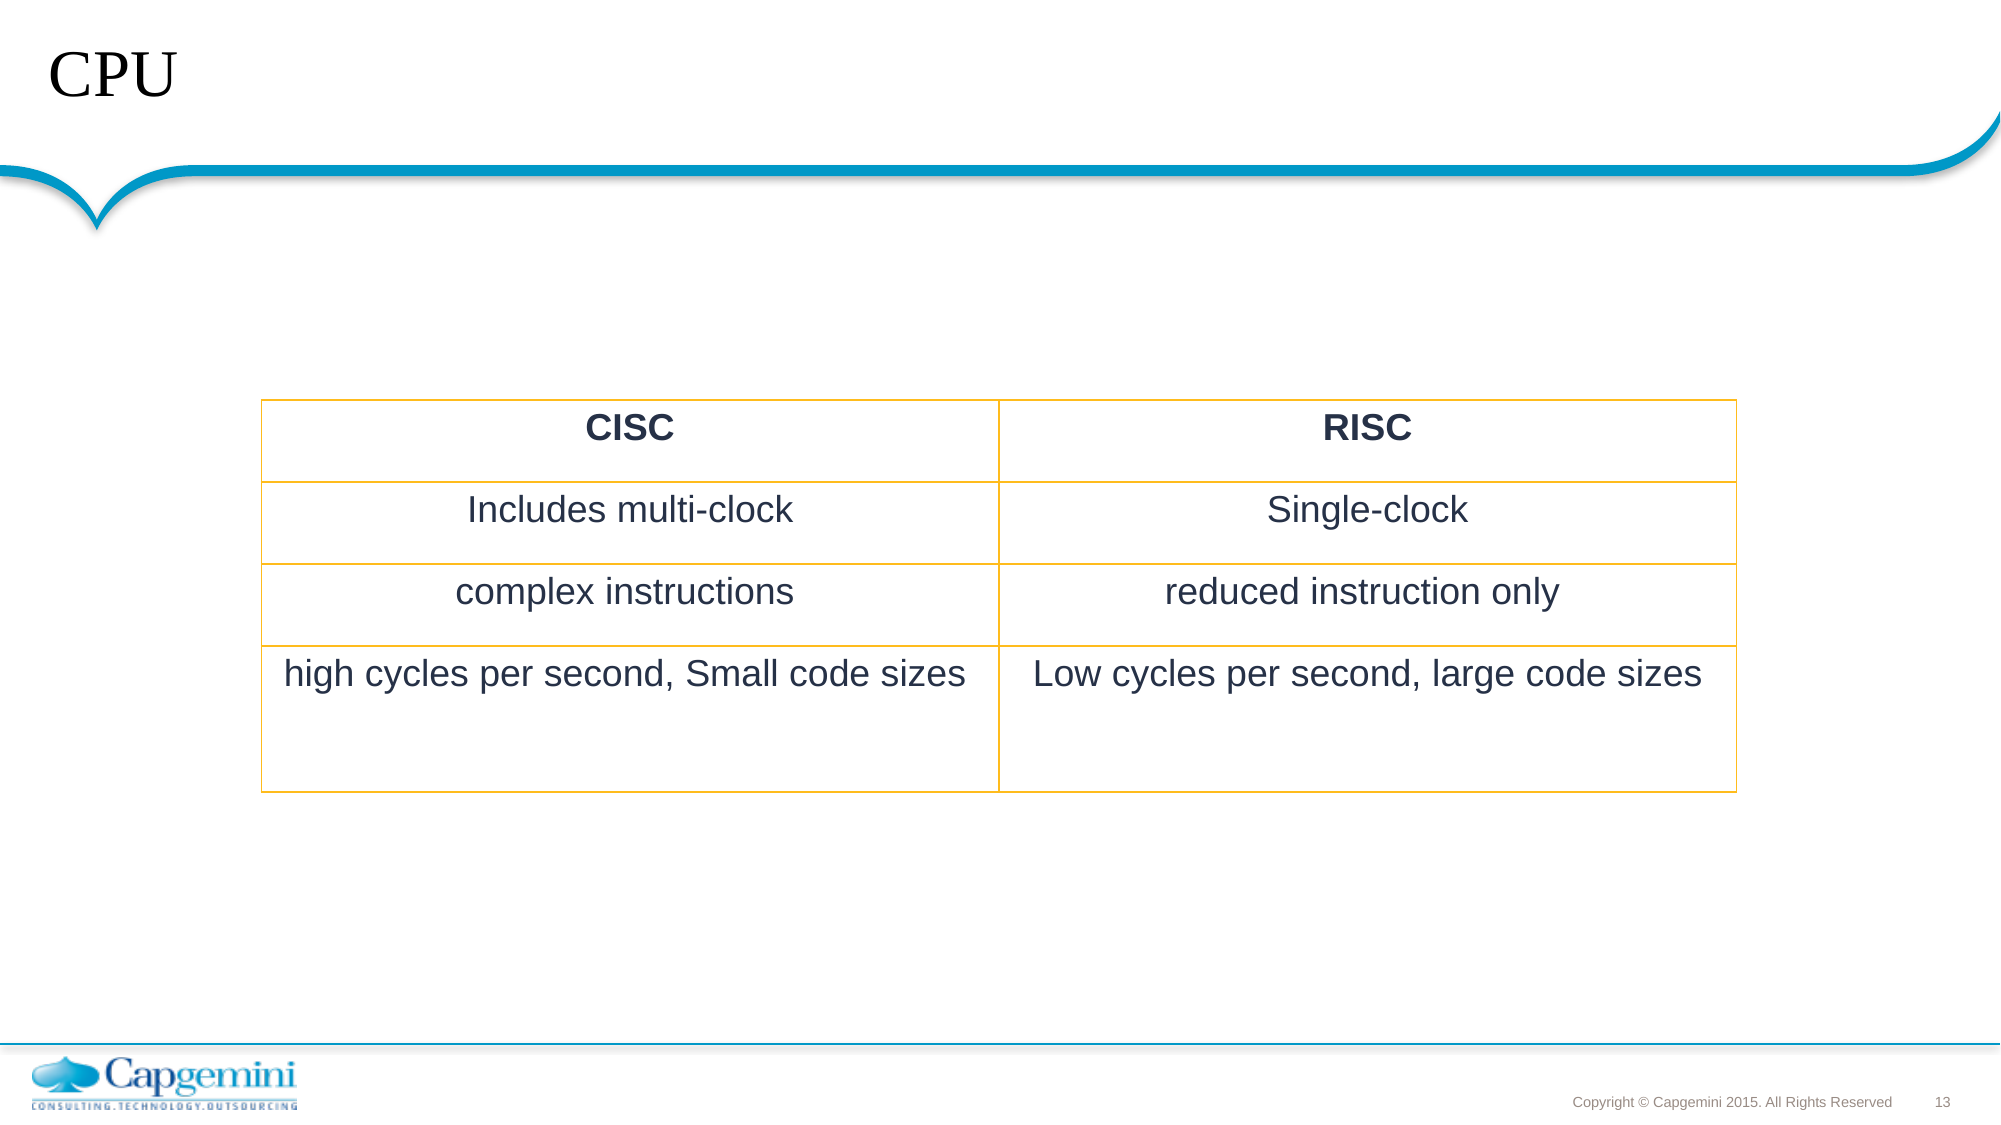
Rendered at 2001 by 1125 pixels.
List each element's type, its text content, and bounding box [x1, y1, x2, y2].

table_cell Low cycles per second, large code sizes [1000, 647, 1736, 791]
table_header RISC [1000, 401, 1736, 481]
table_cell Single-clock [1000, 483, 1736, 563]
table_cell Includes multi-clock [262, 483, 998, 563]
table_cell reduced instruction only [1000, 565, 1736, 645]
table_cell complex instructions [262, 565, 998, 645]
picture [32, 1056, 297, 1110]
table_cell high cycles per second, Small code sizes [262, 647, 998, 791]
title CPU [0, 0, 2000, 159]
table_header CISC [262, 401, 998, 481]
